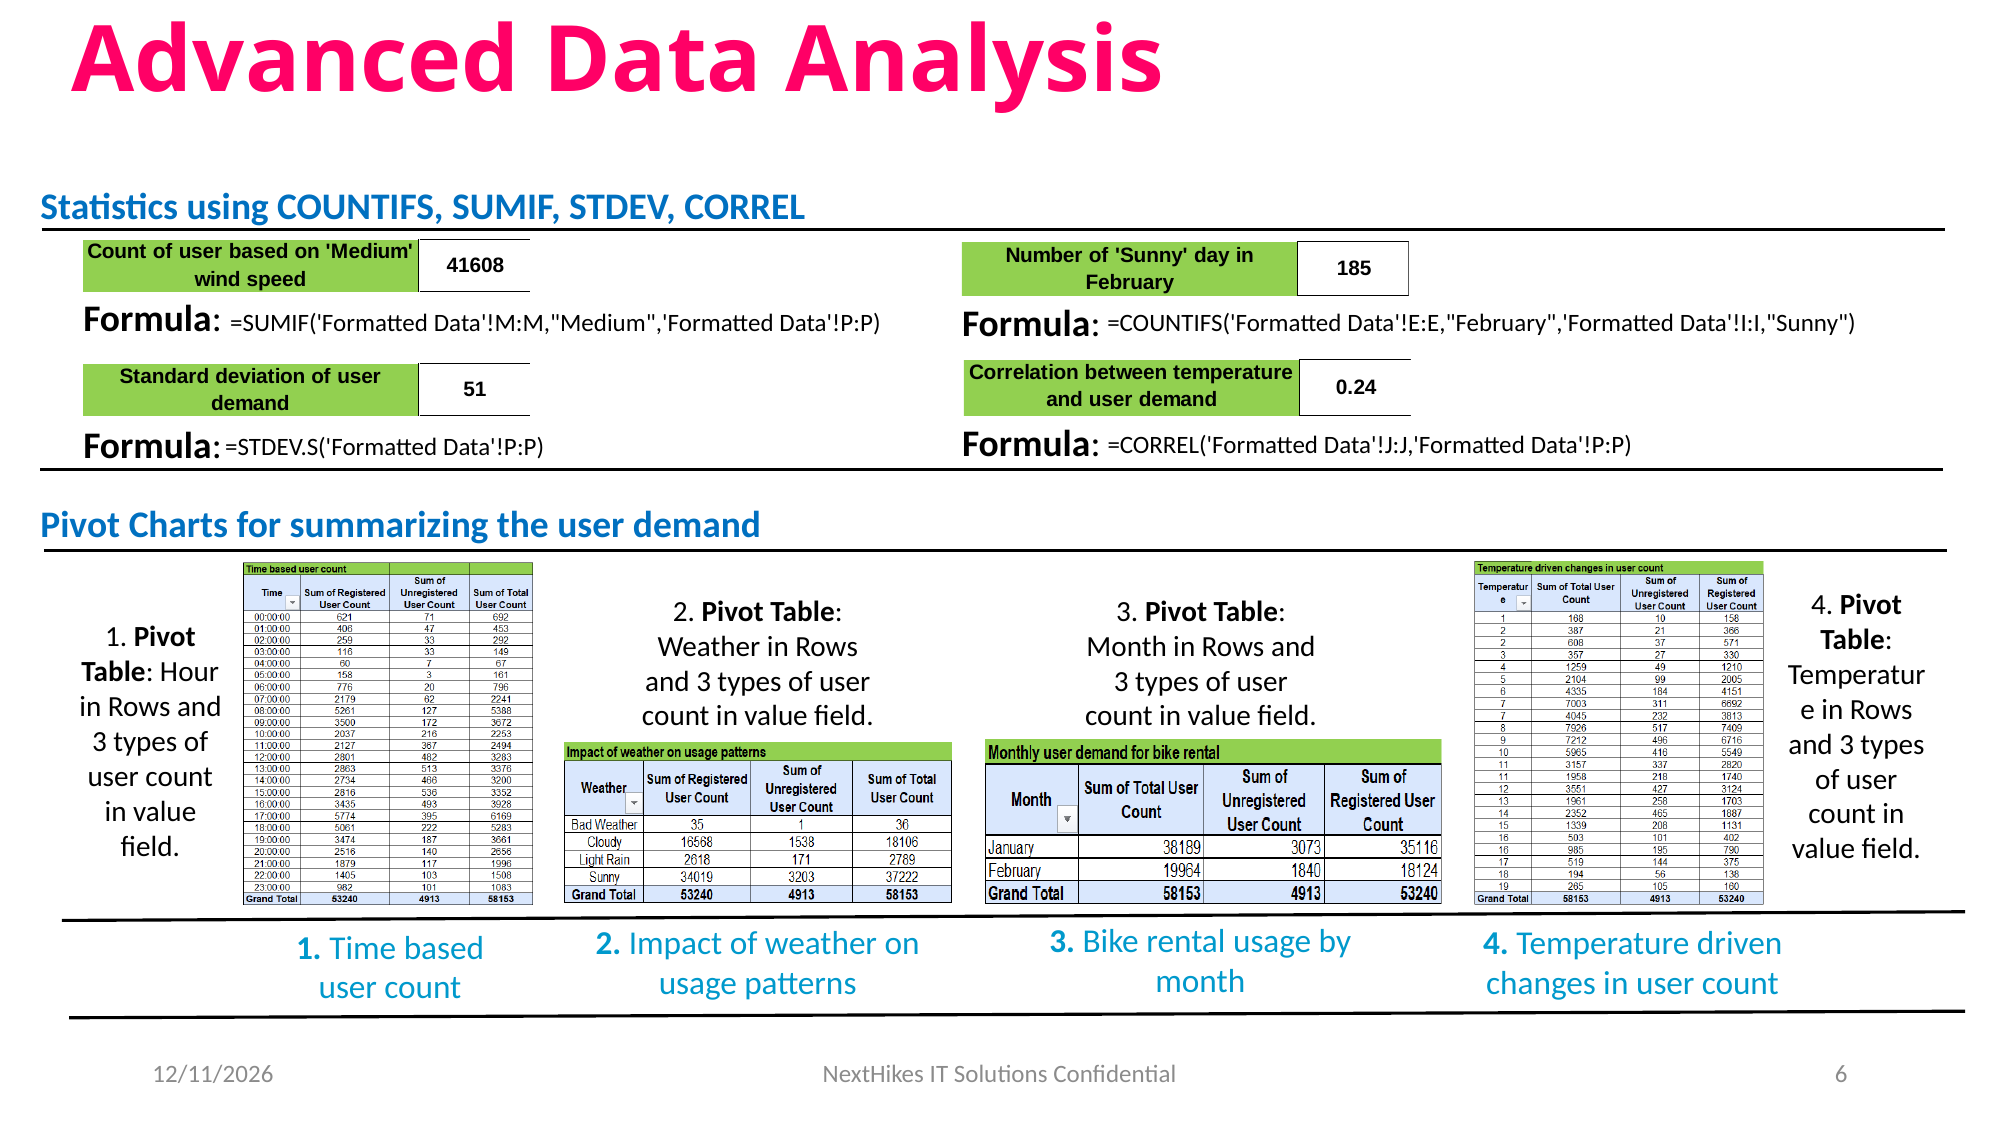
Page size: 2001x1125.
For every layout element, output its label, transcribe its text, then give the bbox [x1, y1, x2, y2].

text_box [81, 363, 531, 417]
text_box 3. Bike rental usage by month [986, 921, 1414, 1007]
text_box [960, 241, 1410, 297]
text_box 4. Temperature driven changes in user count [1419, 921, 1847, 1009]
text_box Statistics using COUNTIFS, SUMIF, STDEV, CORREL [25, 174, 852, 234]
footer NextHikes IT Solutions Confidential [662, 1042, 1338, 1103]
picture [240, 557, 535, 906]
text_box 2. Impact of weather on usage patterns [544, 921, 972, 1009]
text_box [81, 239, 531, 293]
text_box 1. Pivot Table: Hour in Rows and 3 types of user count in value field. [60, 609, 240, 870]
text_box Formula: [68, 286, 241, 347]
text_box =SUMIF('Formatted Data'!M:M,"Medium",'Formatted Data'!P:P) [241, 298, 909, 344]
slide_number 6 [1412, 1042, 1863, 1103]
text_box 4. Pivot Table: Temperature in Rows and 3 types of user count in value field. [1766, 577, 1947, 873]
picture [981, 733, 1442, 906]
text_box Formula: [947, 411, 1120, 468]
picture [1472, 557, 1766, 906]
title Advanced Data Analysis [56, 0, 1782, 124]
text_box =STDEV.S('Formatted Data'!P:P) [210, 422, 606, 468]
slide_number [137, 1042, 588, 1103]
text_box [61, 911, 1966, 921]
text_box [962, 358, 1412, 417]
text_box 2. Pivot Table: Weather in Rows and 3 types of user count in value field. [622, 584, 894, 733]
text_box Formula: [947, 291, 1120, 351]
text_box Pivot Charts for summarizing the user demand [25, 492, 818, 553]
text_box 1. Time based user count [254, 921, 526, 1011]
text_box 3. Pivot Table: Month in Rows and 3 types of user count in value field. [1065, 584, 1337, 733]
text_box =COUNTIFS('Formatted Data'!E:E,"February",'Formatted Data'!I:I,"Sunny") [1120, 298, 2000, 344]
text_box Formula: [68, 413, 241, 468]
picture [559, 733, 956, 906]
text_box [69, 1011, 1966, 1018]
text_box =CORREL('Formatted Data'!J:J,'Formatted Data'!P:P) [1092, 421, 1689, 466]
